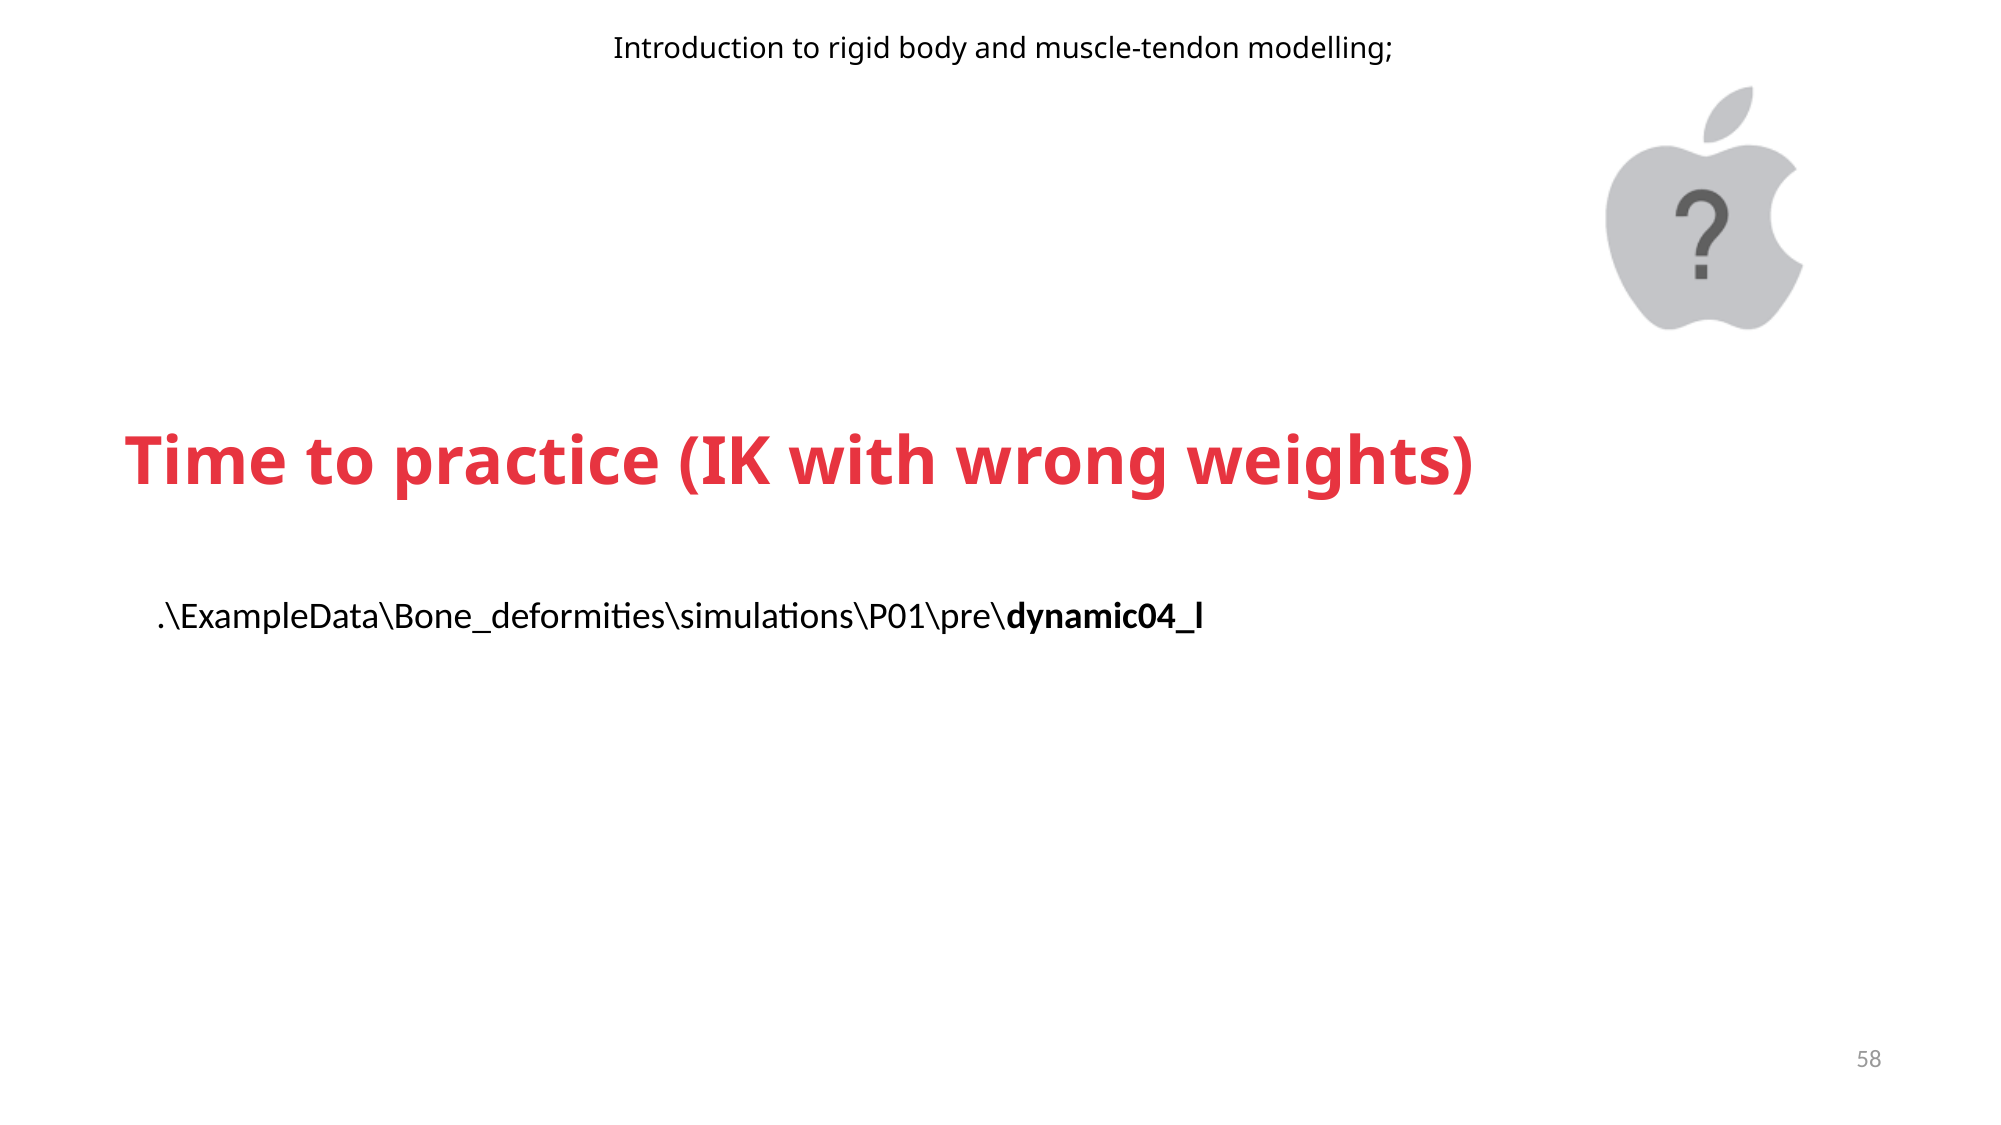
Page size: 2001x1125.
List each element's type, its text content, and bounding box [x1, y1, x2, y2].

picture [1490, 72, 1931, 353]
slide_number 58 [1375, 1042, 1882, 1103]
text_box Introduction to rigid body and muscle-tendon modelling; [335, 22, 1665, 72]
title Time to practice (IK with wrong weights) [109, 410, 1891, 520]
text_box .\ExampleData\Bone_deformities\simulations\P01\pre\dynamic04_l [141, 583, 1533, 644]
